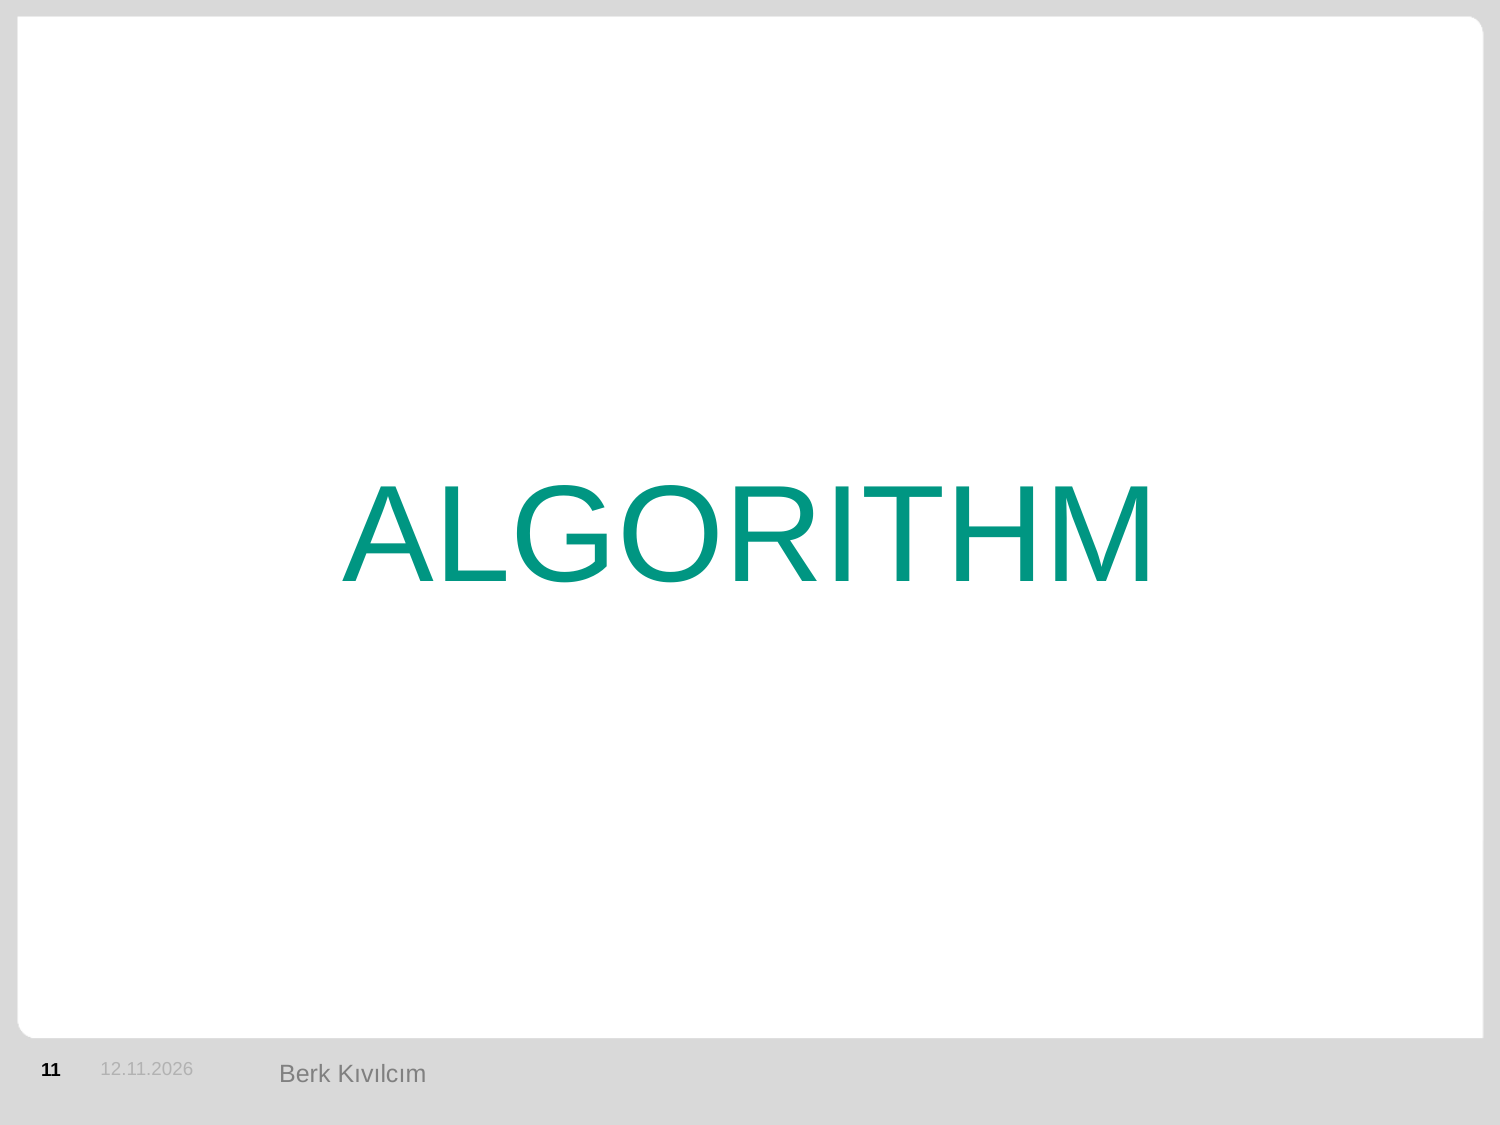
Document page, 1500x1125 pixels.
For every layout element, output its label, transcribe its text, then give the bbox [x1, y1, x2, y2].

picture [0, 0, 1500, 1125]
text_box ALGORITHM [29, 444, 1474, 643]
footer Berk Kıvılcım [278, 1056, 977, 1117]
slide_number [100, 1057, 272, 1117]
